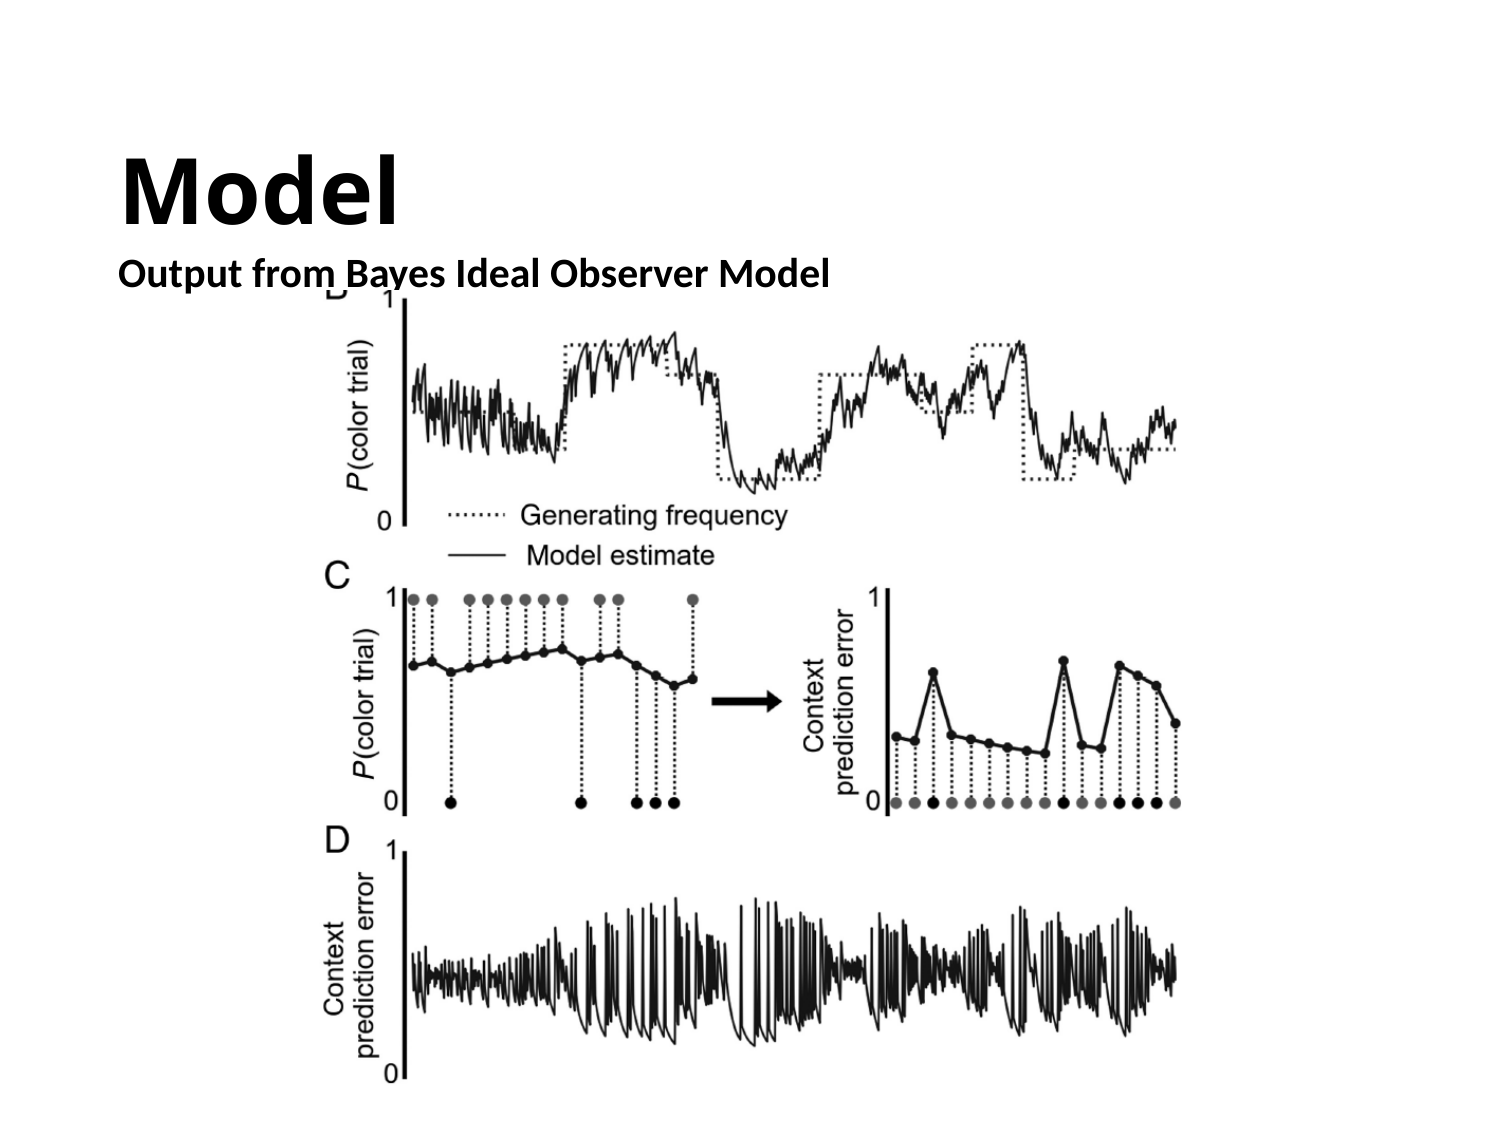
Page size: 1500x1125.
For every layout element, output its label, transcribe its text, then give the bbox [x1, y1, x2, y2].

title Model [103, 85, 1397, 244]
list Output from Bayes Ideal Observer Model [103, 244, 1397, 318]
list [318, 290, 1182, 1099]
